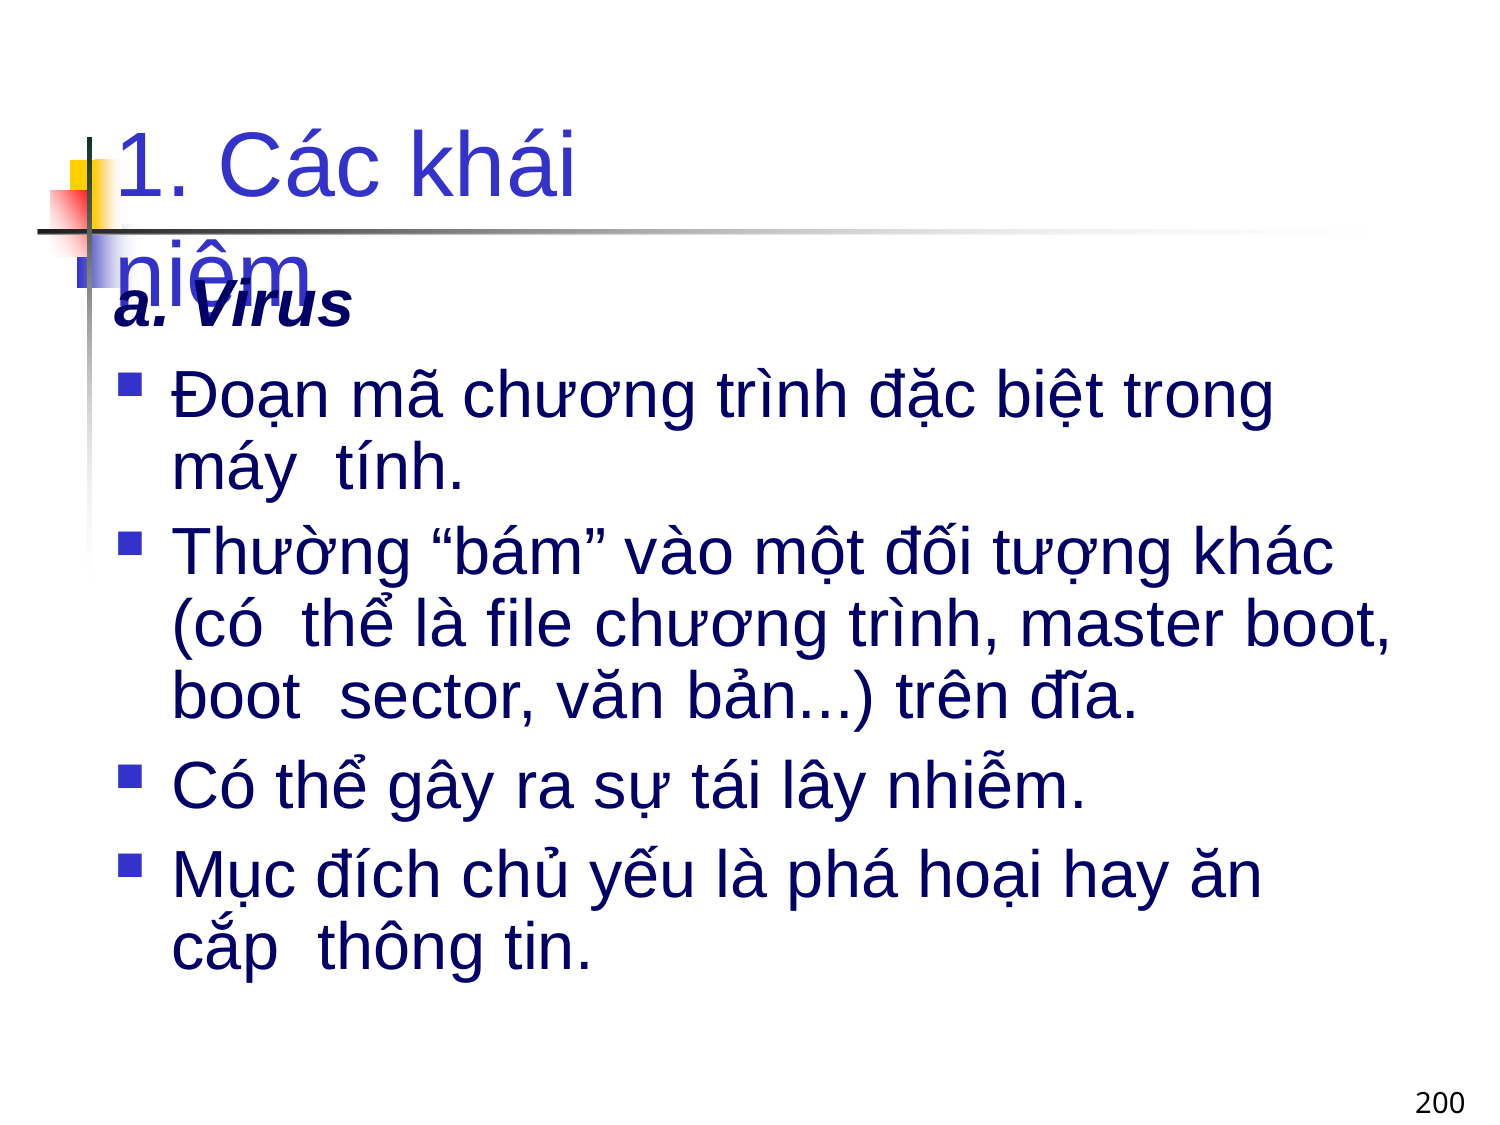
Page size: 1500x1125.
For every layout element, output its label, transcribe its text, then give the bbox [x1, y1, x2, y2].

picture [802, 229, 1387, 235]
title 1. Các khái niệm [113, 102, 802, 248]
text_box a. Virus Đoạn mã chương trình đặc biệt trong máy tính. Thường “bám” vào một đối tượng khác (có thể là file chương trình, master boot, boot sector, văn bản...) trên đĩa. Có thể gây ra sự tái lây nhiễm. Mục đích chủ yếu là phá hoại hay ăn cắp thông tin. [112, 248, 1441, 983]
picture [37, 137, 113, 588]
slide_number 200 [1408, 1081, 1469, 1125]
